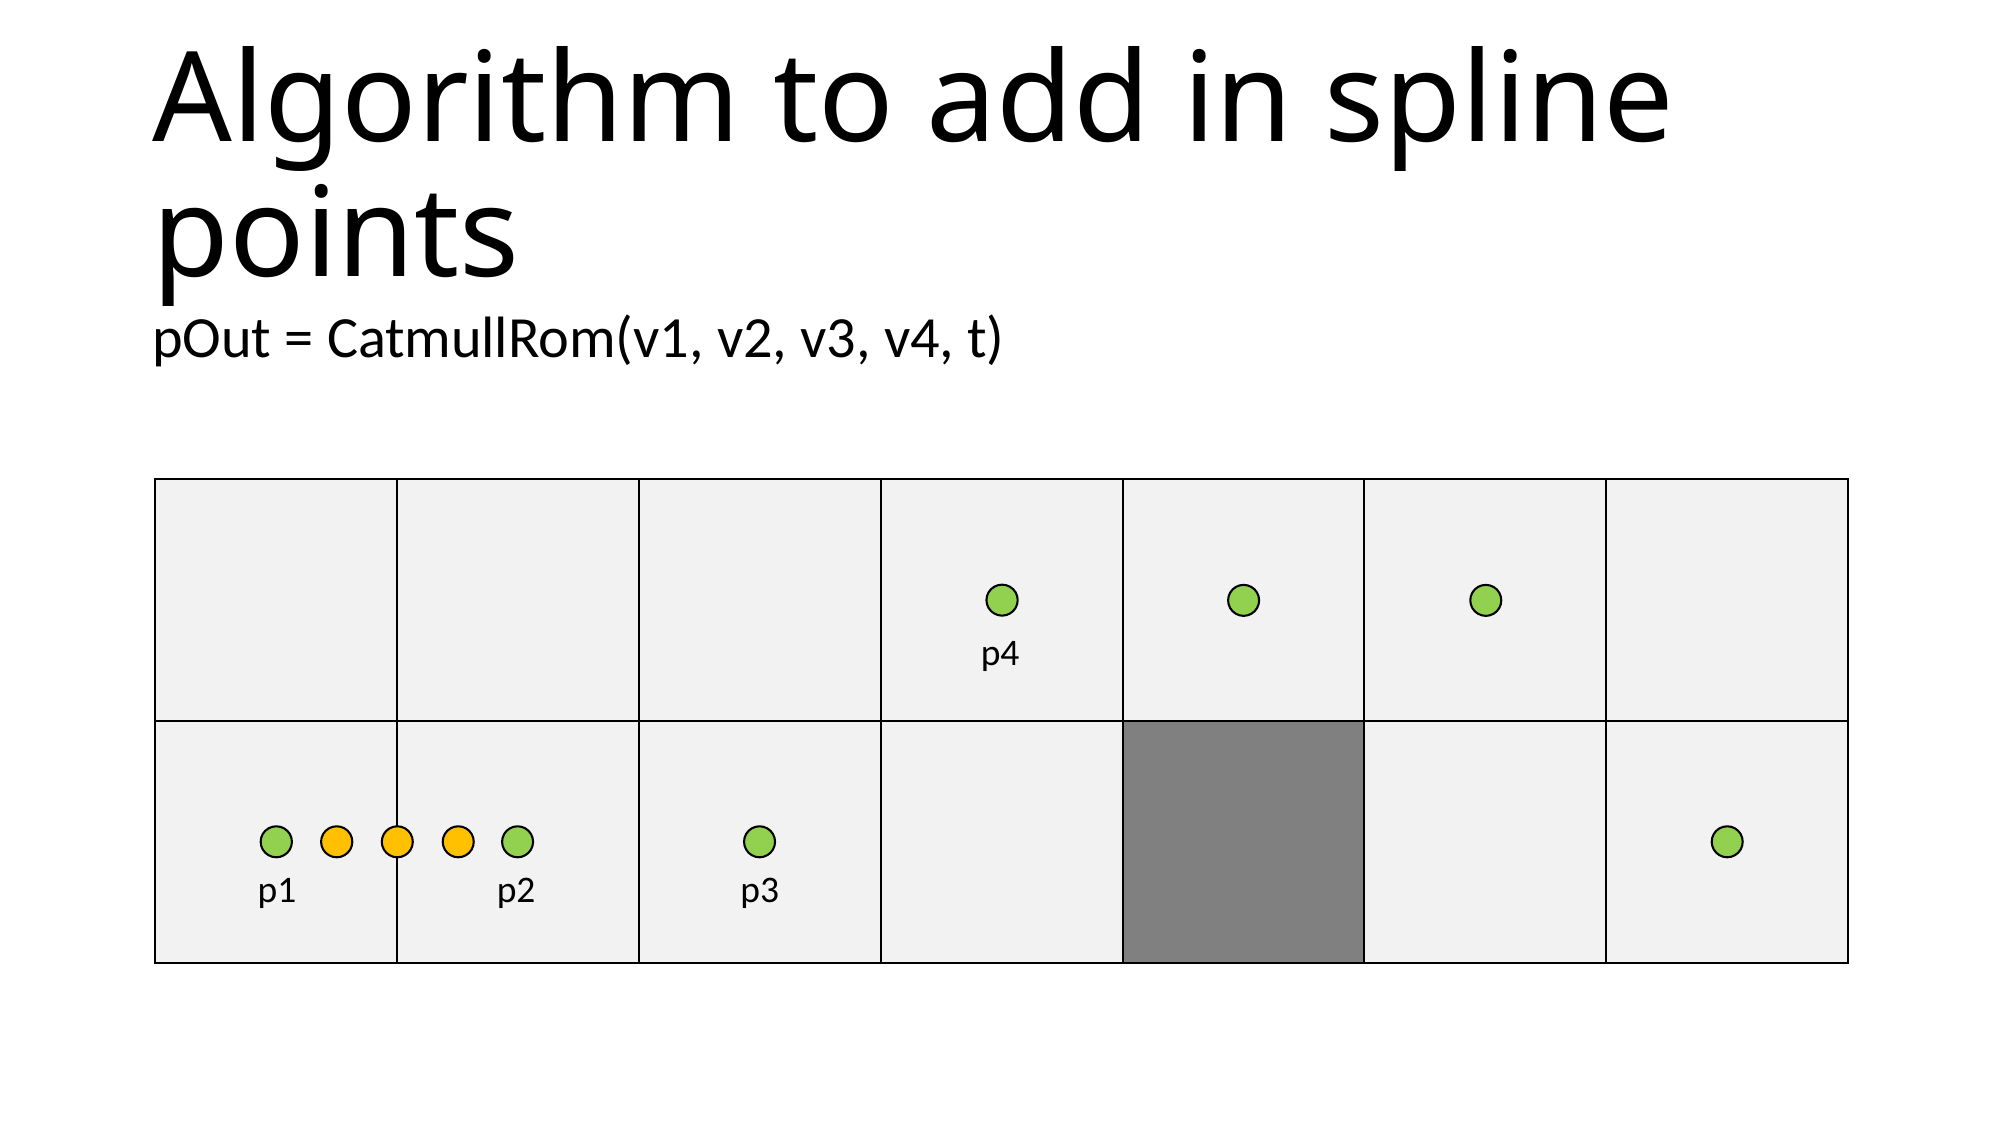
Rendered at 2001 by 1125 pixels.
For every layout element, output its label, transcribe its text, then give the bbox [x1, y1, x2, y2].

text_box [638, 478, 880, 722]
list pOut = CatmullRom(v1, v2, v3, v4, t) [137, 299, 1863, 1014]
text_box [441, 825, 475, 859]
text_box p1 [243, 857, 312, 917]
text_box [880, 722, 1122, 964]
text_box [1605, 478, 1849, 720]
text_box [154, 722, 396, 964]
text_box [320, 825, 354, 859]
text_box [638, 722, 880, 964]
text_box [1363, 478, 1605, 722]
text_box [880, 478, 1122, 722]
text_box [396, 478, 638, 722]
text_box p3 [725, 857, 794, 917]
text_box [742, 825, 777, 857]
text_box [1469, 583, 1503, 617]
text_box [259, 825, 293, 857]
text_box p2 [482, 857, 551, 917]
text_box [985, 583, 1019, 617]
text_box [1605, 720, 1849, 964]
title Algorithm to add in spline points [137, 59, 1863, 278]
text_box [1122, 478, 1363, 722]
text_box [1363, 722, 1605, 964]
text_box [1710, 825, 1744, 859]
text_box [1227, 583, 1261, 617]
text_box [154, 478, 396, 722]
text_box [1122, 722, 1363, 964]
text_box [501, 825, 535, 857]
text_box p4 [966, 621, 1035, 681]
text_box [380, 825, 414, 859]
text_box [396, 722, 638, 964]
